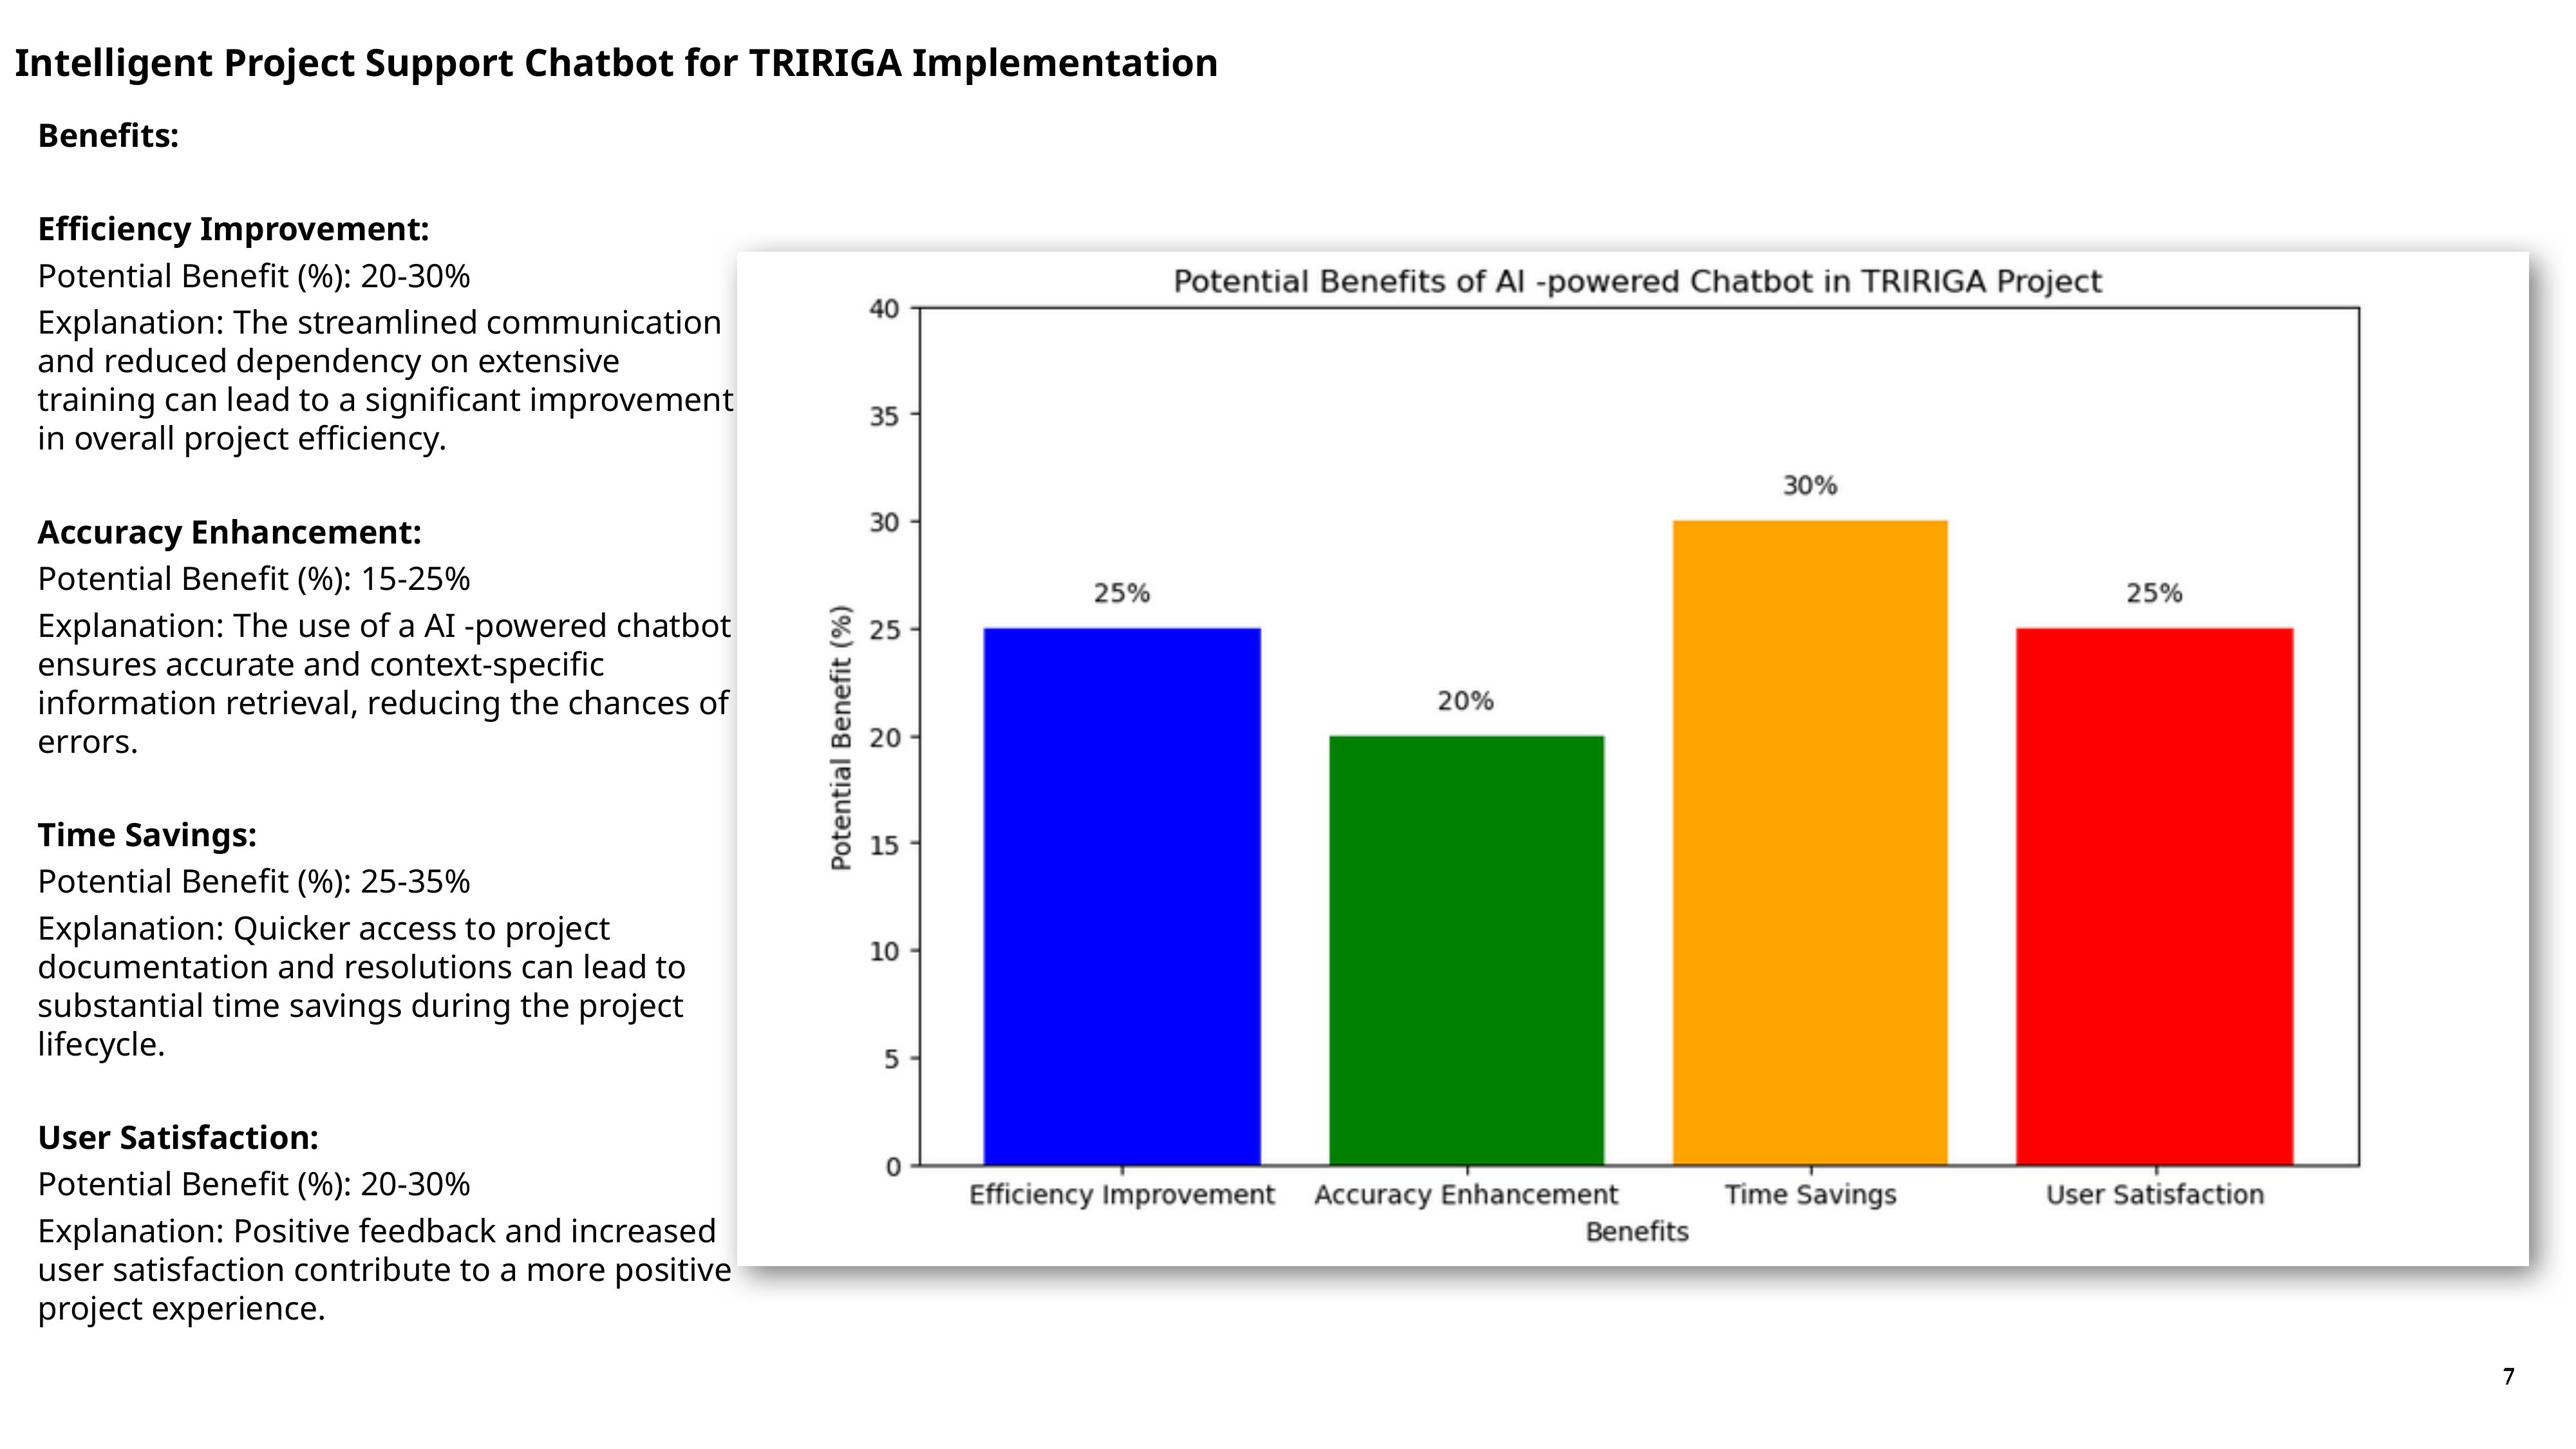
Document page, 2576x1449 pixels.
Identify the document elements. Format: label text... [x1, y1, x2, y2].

title Intelligent Project Support Chatbot for TRIRIGA Implementation [14, 34, 1541, 196]
slide_number 7 [2486, 1366, 2515, 1394]
picture [737, 252, 2529, 1266]
slide_number 7 [2487, 1362, 2515, 1366]
text_box Benefits: Efficiency Improvement: Potential Benefit (%): 20-30% Explanation: The streamlined communication and reduced dependency on extensive training can lead to a significant improvement in overall project efficiency. Accuracy Enhancement: Potential Benefit (%): 15-25% Explanation: The use of a AI -powered chatbot ensures accurate and context-specific information retrieval, reducing the chances of errors. Time Savings: Potential Benefit (%): 25-35% Explanation: Quicker access to project documentation and resolutions can lead to substantial time savings during the project lifecycle. User Satisfaction: Potential Benefit (%): 20-30% Explanation: Positive feedback and increased user satisfaction contribute to a more positive project experience. [37, 115, 738, 1323]
